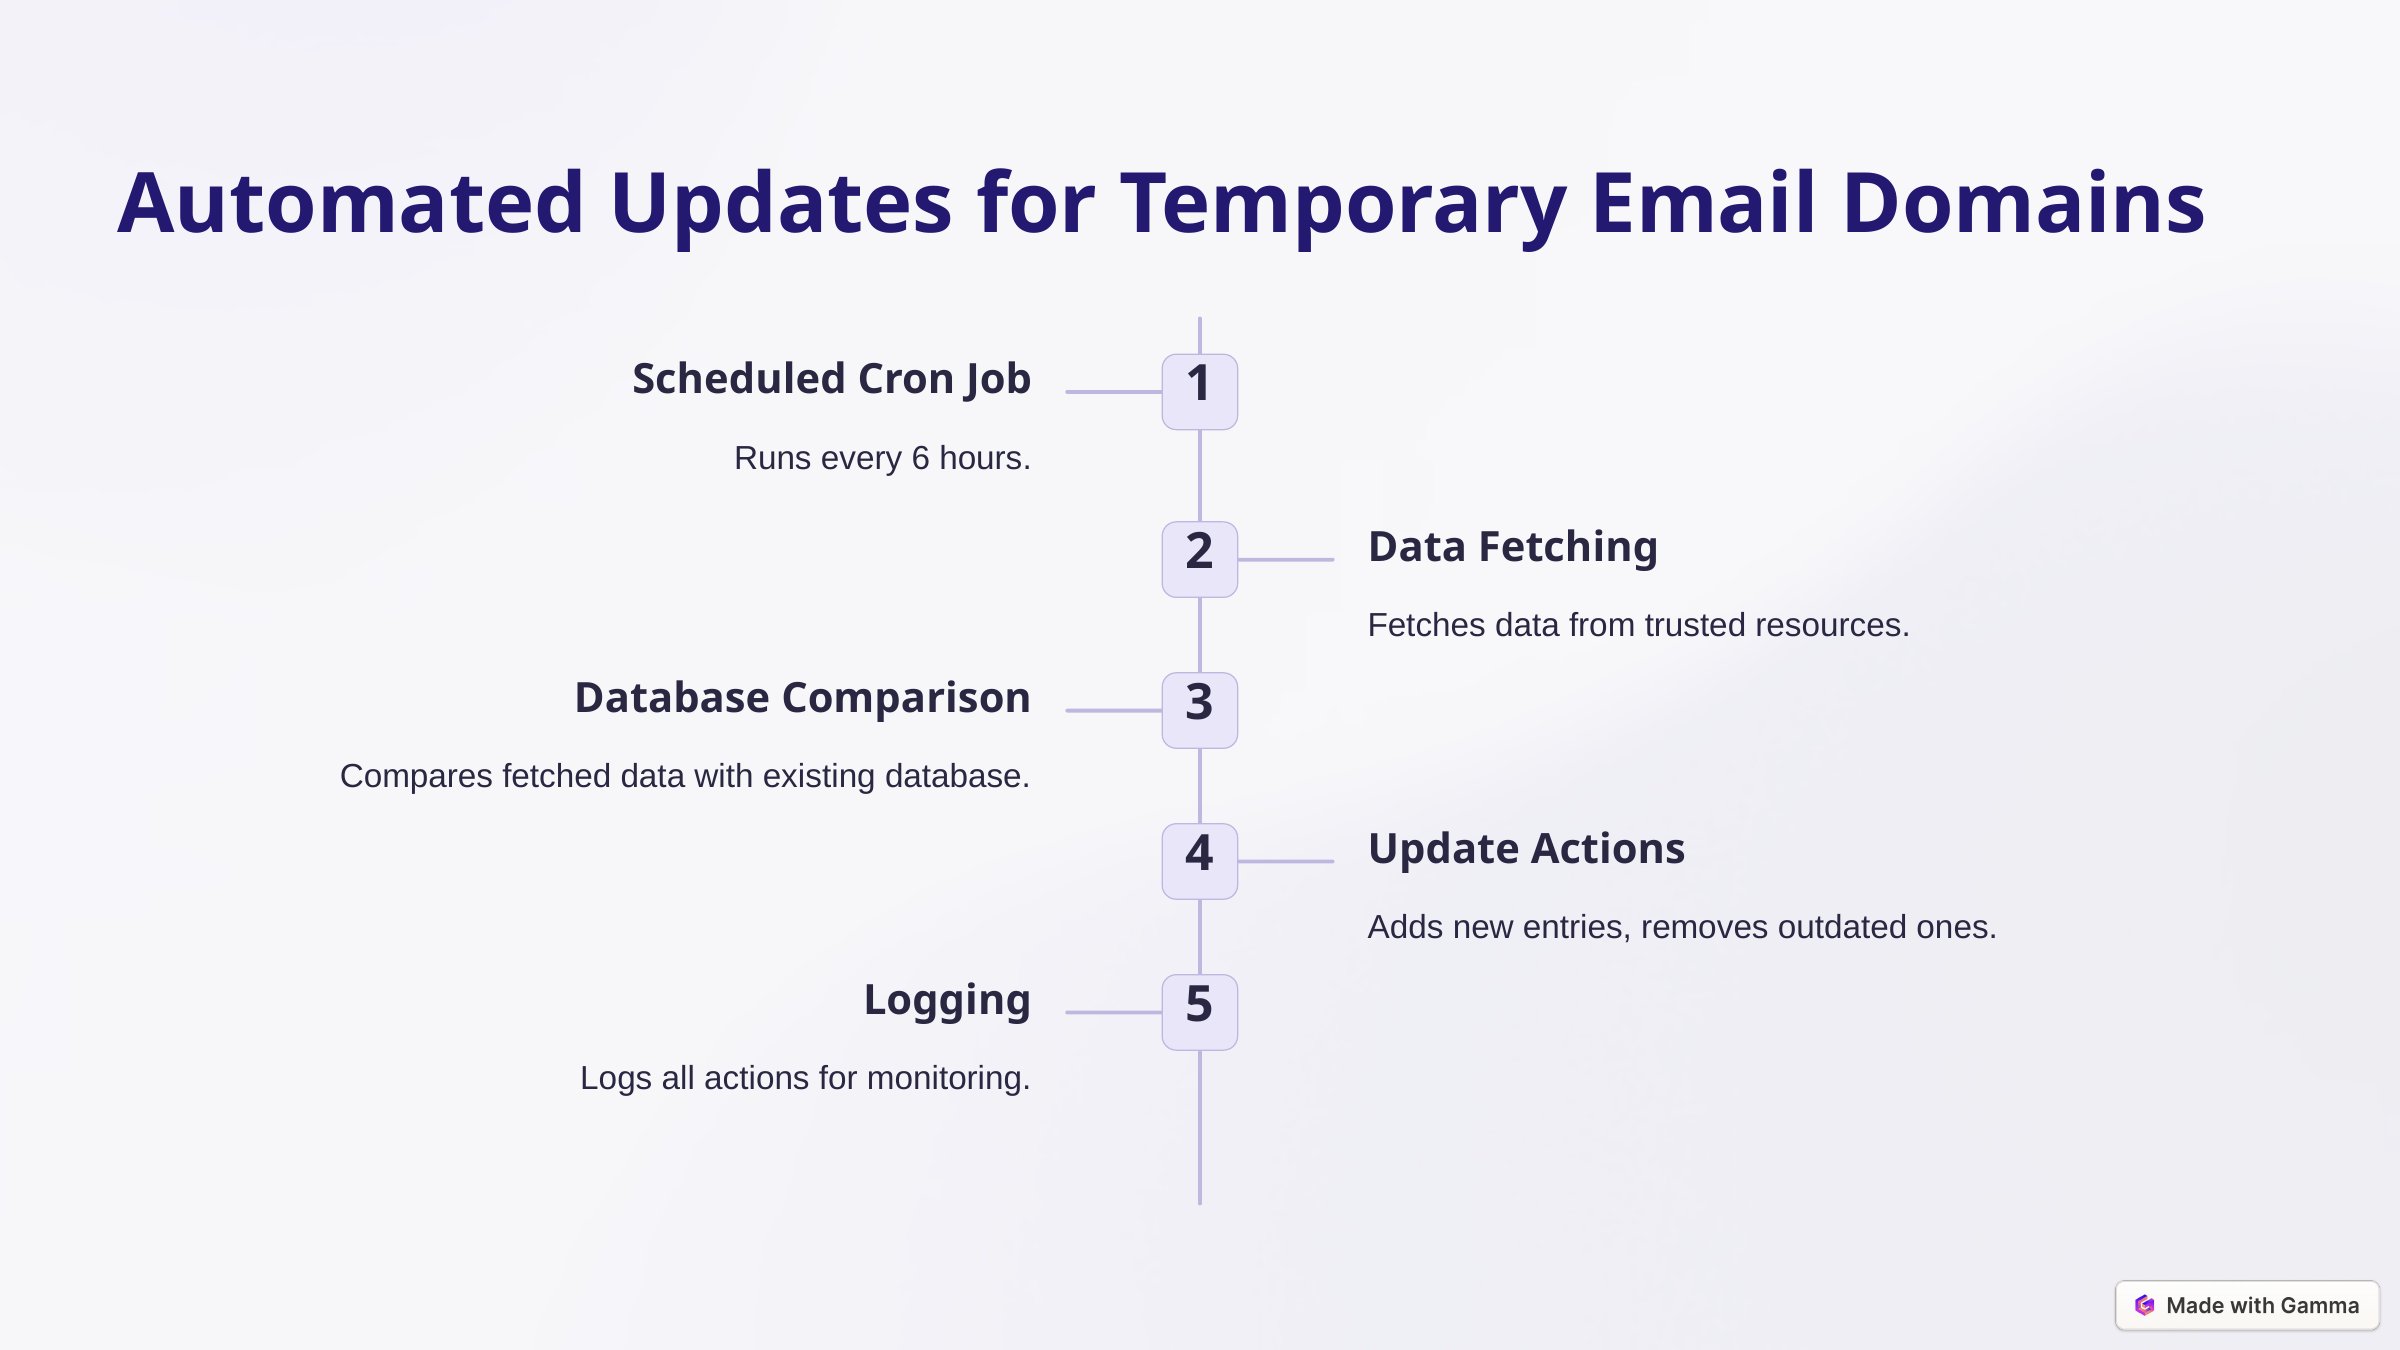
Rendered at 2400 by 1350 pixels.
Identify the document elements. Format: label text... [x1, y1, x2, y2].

text_box Logging [612, 970, 1033, 1023]
text_box 2 [1174, 528, 1226, 592]
text_box [1198, 598, 1202, 672]
text_box Compares fetched data with existing database. [117, 741, 1033, 795]
text_box 3 [1174, 679, 1226, 743]
text_box Runs every 6 hours. [117, 422, 1033, 477]
text_box [1198, 316, 1202, 354]
text_box [1238, 859, 1335, 864]
text_box Automated Updates for Temporary Email Domains [117, 144, 2096, 250]
text_box Adds new entries, removes outdated ones. [1367, 892, 2283, 946]
text_box [1162, 823, 1238, 900]
text_box Logs all actions for monitoring. [117, 1043, 1033, 1097]
text_box Database Comparison [592, 668, 1033, 722]
text_box Update Actions [1367, 819, 1787, 872]
text_box [1238, 557, 1335, 562]
text_box 5 [1174, 981, 1226, 1044]
text_box [1198, 900, 1202, 974]
text_box 1 [1174, 360, 1226, 424]
text_box [1162, 672, 1238, 749]
text_box [1198, 749, 1202, 823]
text_box [1162, 974, 1238, 1051]
text_box [1065, 1010, 1162, 1015]
text_box Data Fetching [1367, 517, 1787, 571]
text_box [1162, 521, 1238, 598]
text_box [1198, 1051, 1202, 1206]
text_box [1065, 390, 1162, 394]
text_box [1198, 430, 1202, 521]
text_box 4 [1174, 830, 1226, 893]
text_box Scheduled Cron Job [612, 350, 1033, 403]
text_box [1162, 354, 1238, 430]
text_box Fetches data from trusted resources. [1367, 590, 2283, 644]
text_box [1065, 708, 1162, 713]
picture [2106, 1271, 2389, 1339]
